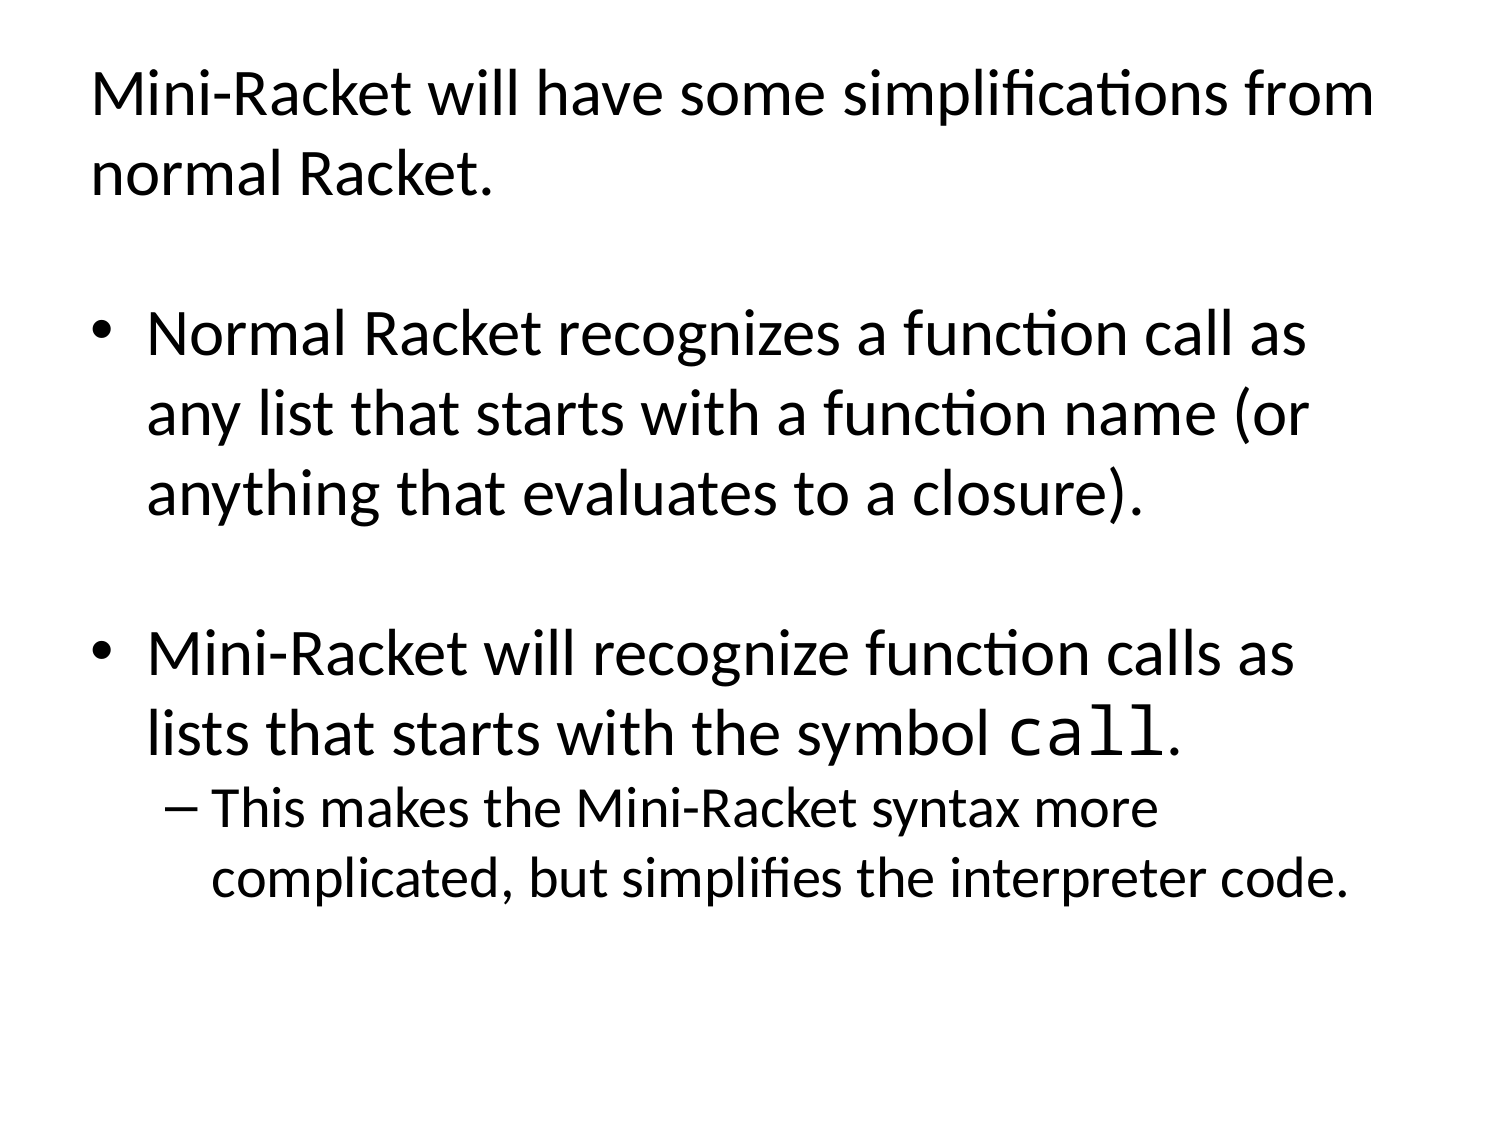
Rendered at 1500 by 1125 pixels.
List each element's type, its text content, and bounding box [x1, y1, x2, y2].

list Mini-Racket will have some simplifications from normal Racket. Normal Racket recognizes a function call as any list that starts with a function name (or anything that evaluates to a closure). Mini-Racket will recognize function calls as lists that starts with the symbol call. This makes the Mini-Racket syntax more complicated, but simplifies the interpreter code. [75, 40, 1425, 1005]
